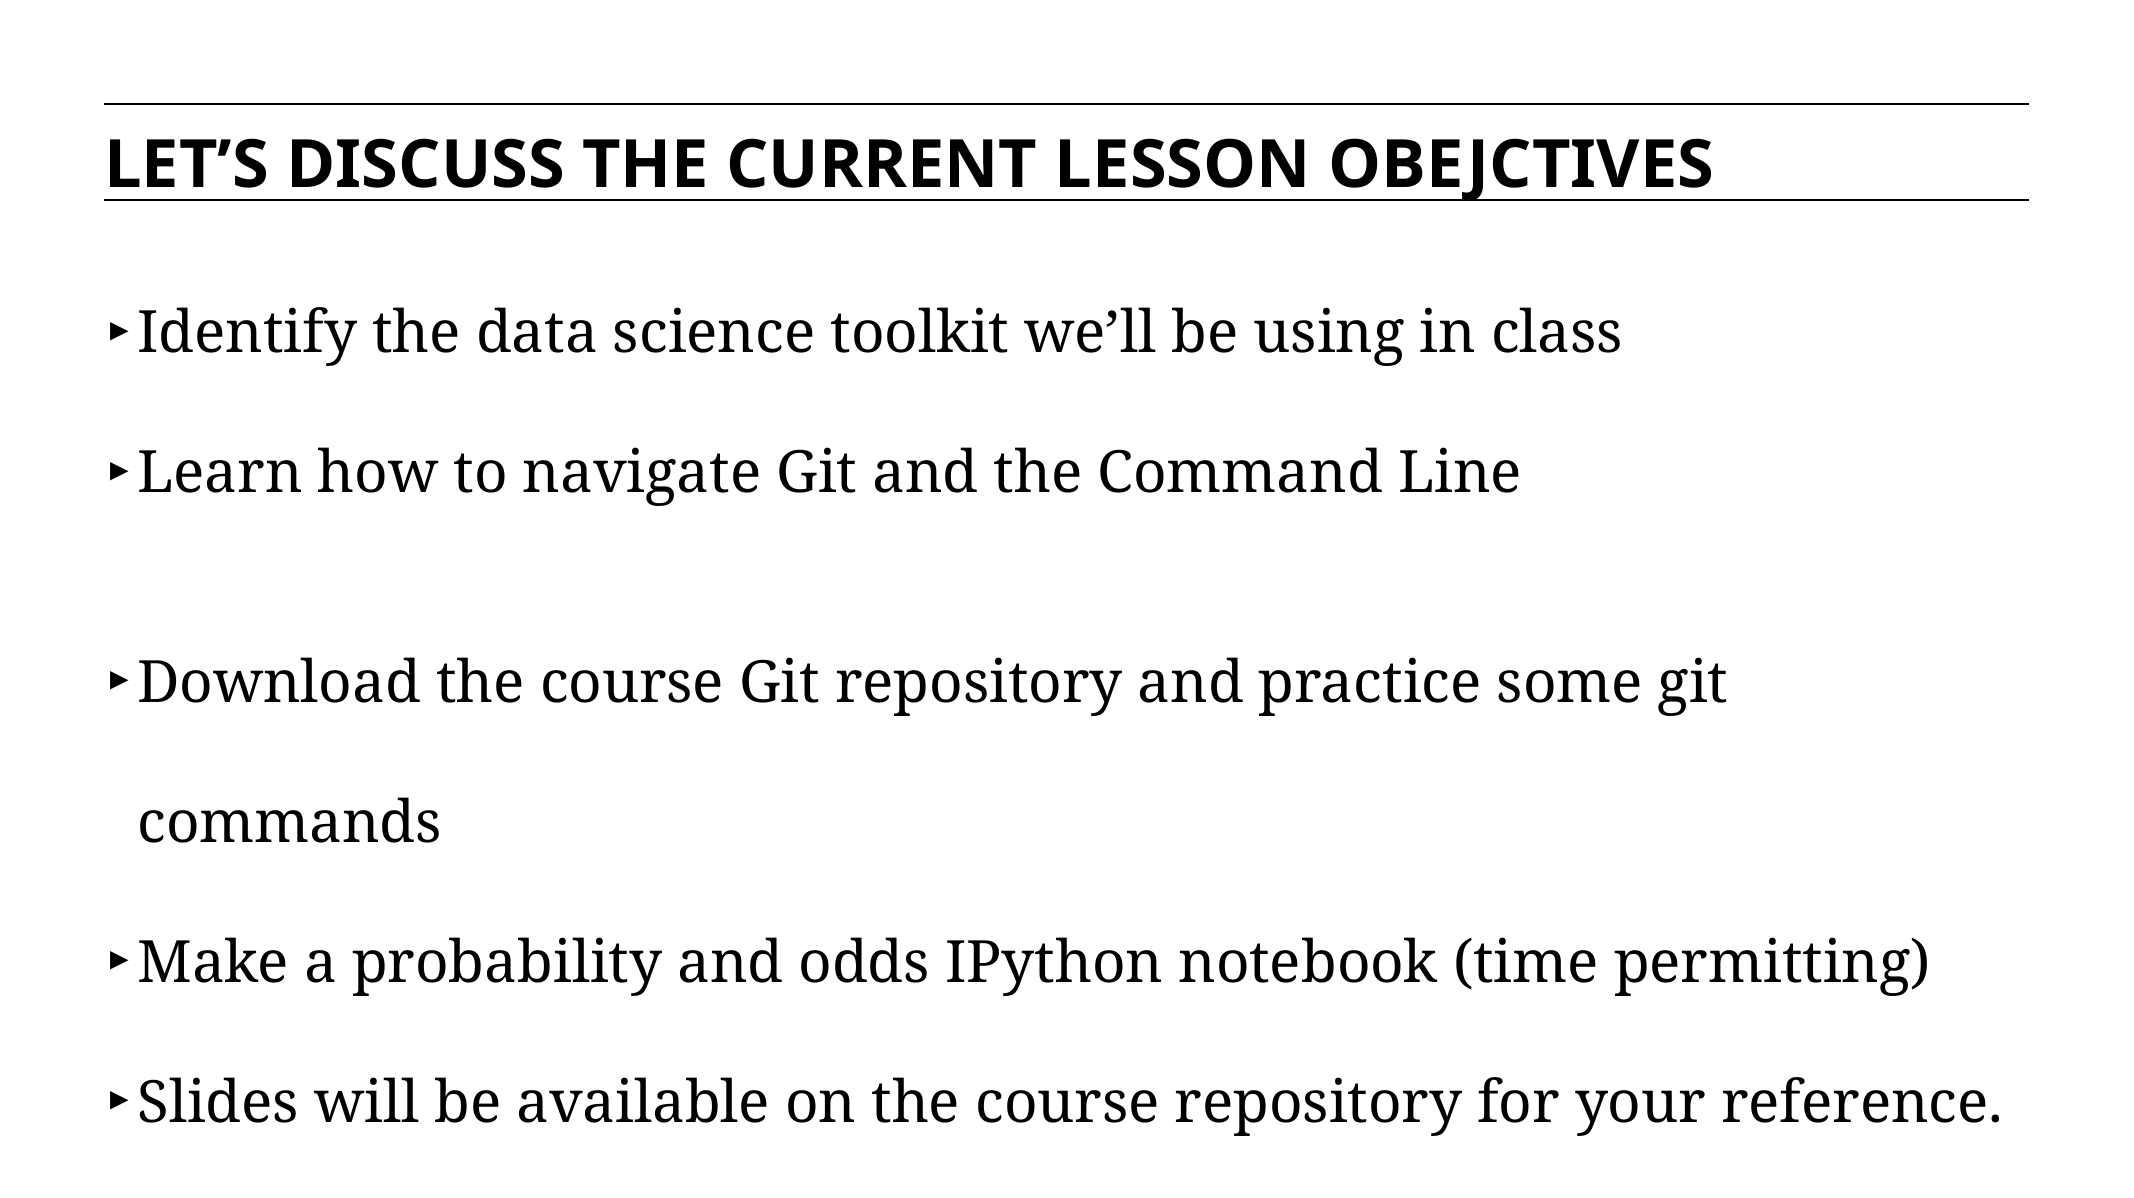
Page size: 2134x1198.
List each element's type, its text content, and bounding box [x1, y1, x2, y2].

list Identify the data science toolkit we’ll be using in class Learn how to navigate Git and the Command Line Download the course Git repository and practice some git commands Make a probability and odds IPython notebook (time permitting) Slides will be available on the course repository for your reference. [104, 224, 2030, 850]
text_box LET’S DISCUSS THE CURRENT LESSON OBEJCTIVES [104, 120, 2030, 192]
